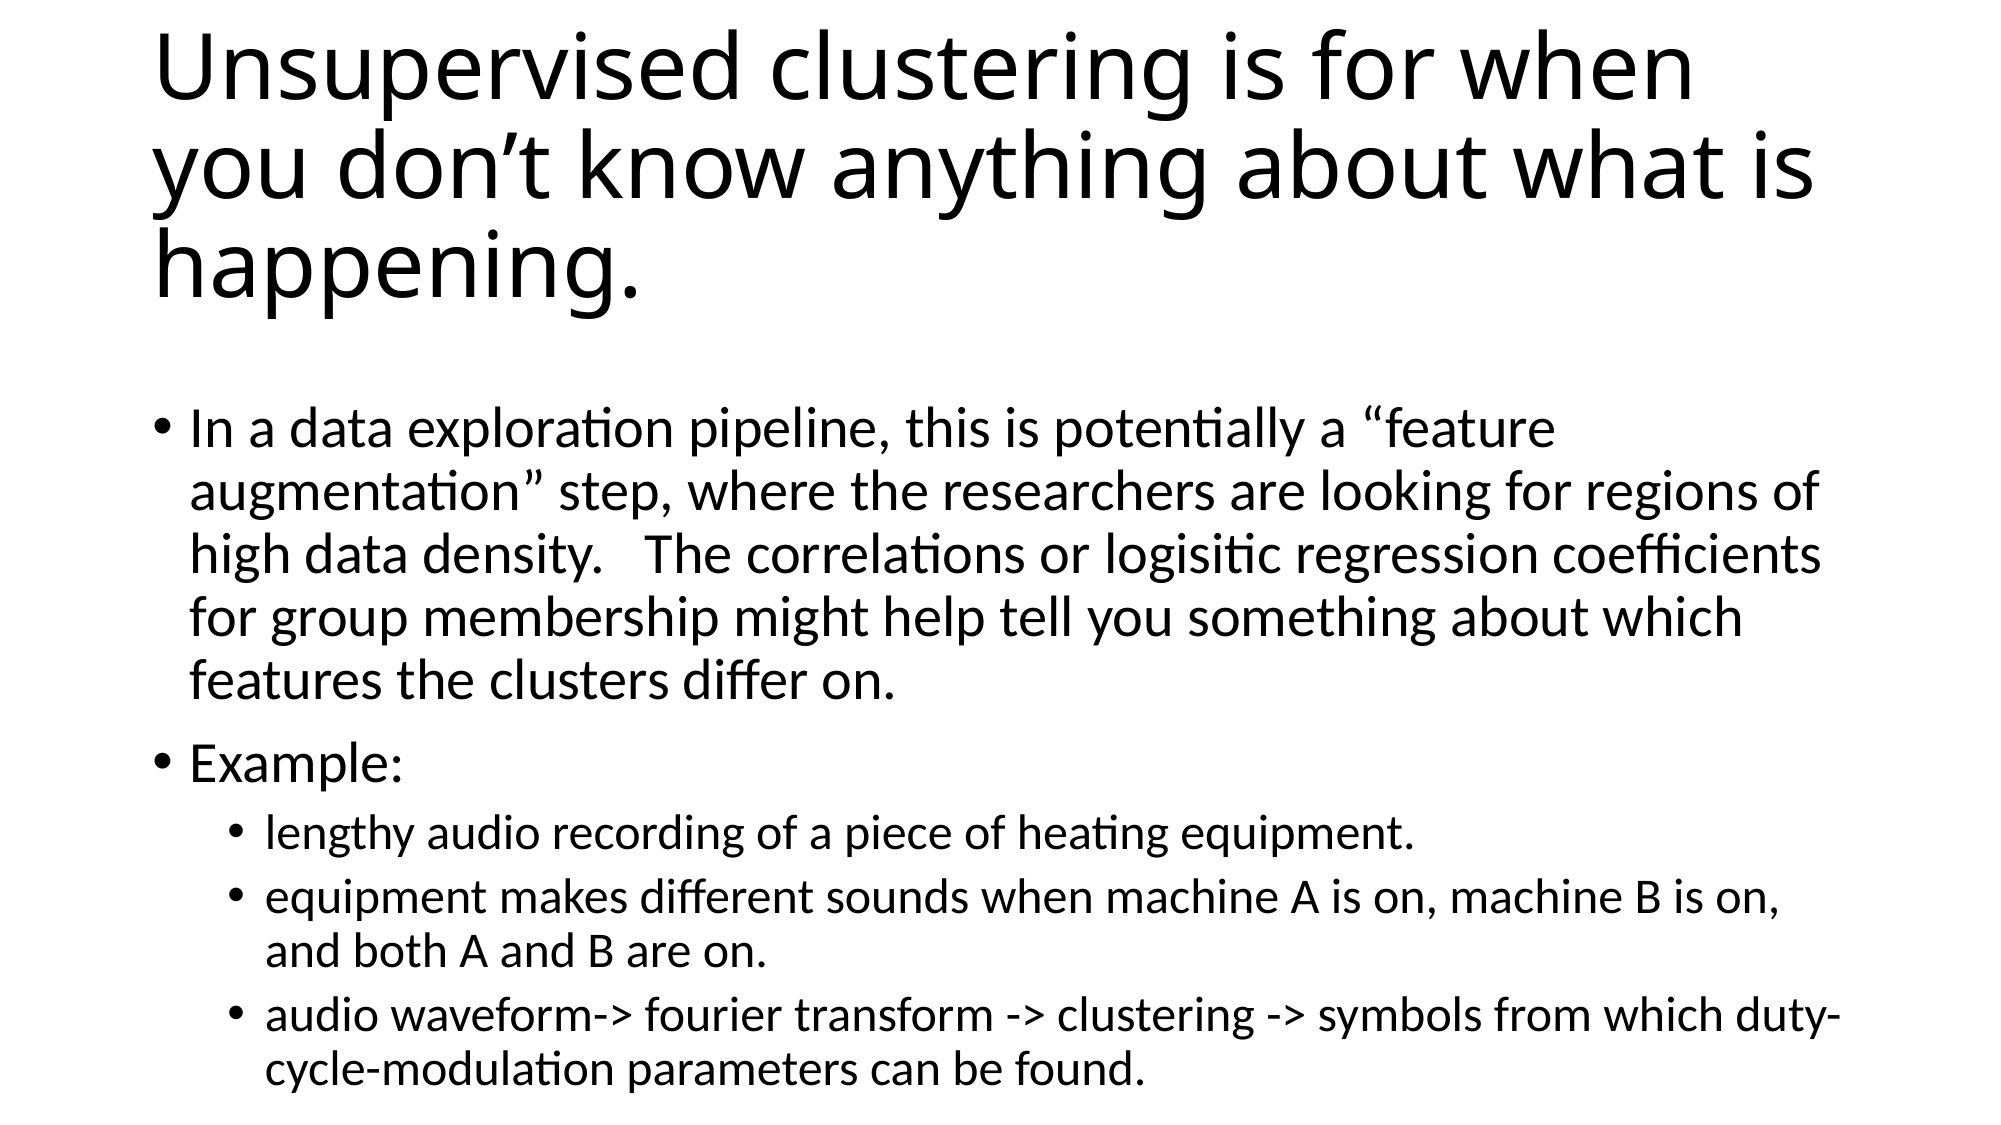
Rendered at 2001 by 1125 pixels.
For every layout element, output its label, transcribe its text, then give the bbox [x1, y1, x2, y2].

title Unsupervised clustering is for when you don’t know anything about what is happening. [137, 59, 1863, 278]
list In a data exploration pipeline, this is potentially a “feature augmentation” step, where the researchers are looking for regions of high data density. The correlations or logisitic regression coefficients for group membership might help tell you something about which features the clusters differ on. Example: lengthy audio recording of a piece of heating equipment. equipment makes different sounds when machine A is on, machine B is on, and both A and B are on. audio waveform-> fourier transform -> clustering -> symbols from which duty-cycle-modulation parameters can be found. [137, 299, 1863, 1125]
